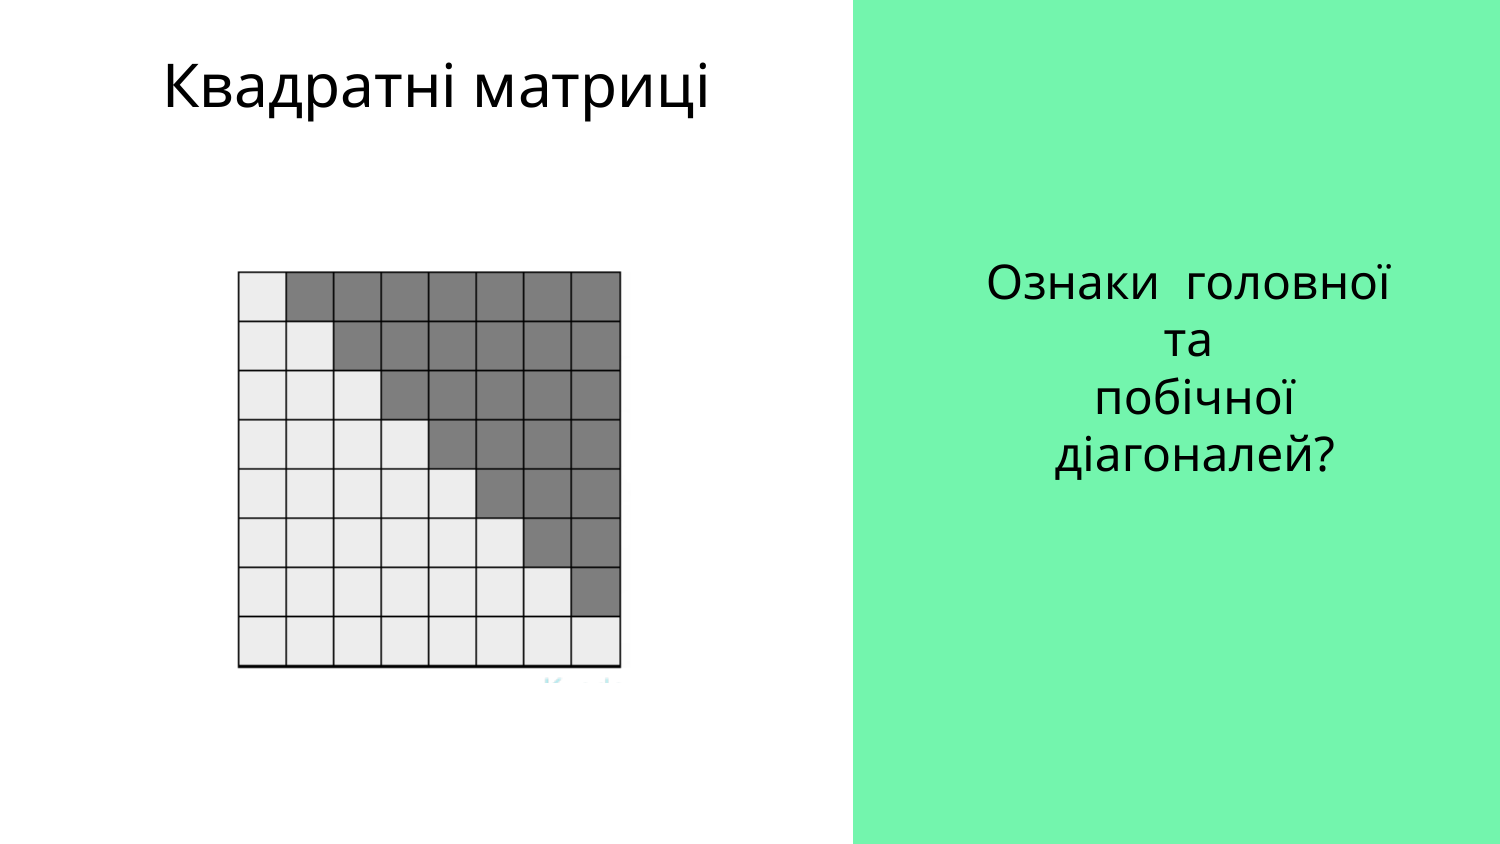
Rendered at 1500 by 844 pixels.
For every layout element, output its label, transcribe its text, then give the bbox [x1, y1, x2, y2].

picture [229, 259, 631, 683]
text_box Ознаки головної та побічної діагоналей? [952, 236, 1437, 526]
text_box Квадратні матриці [147, 32, 901, 221]
